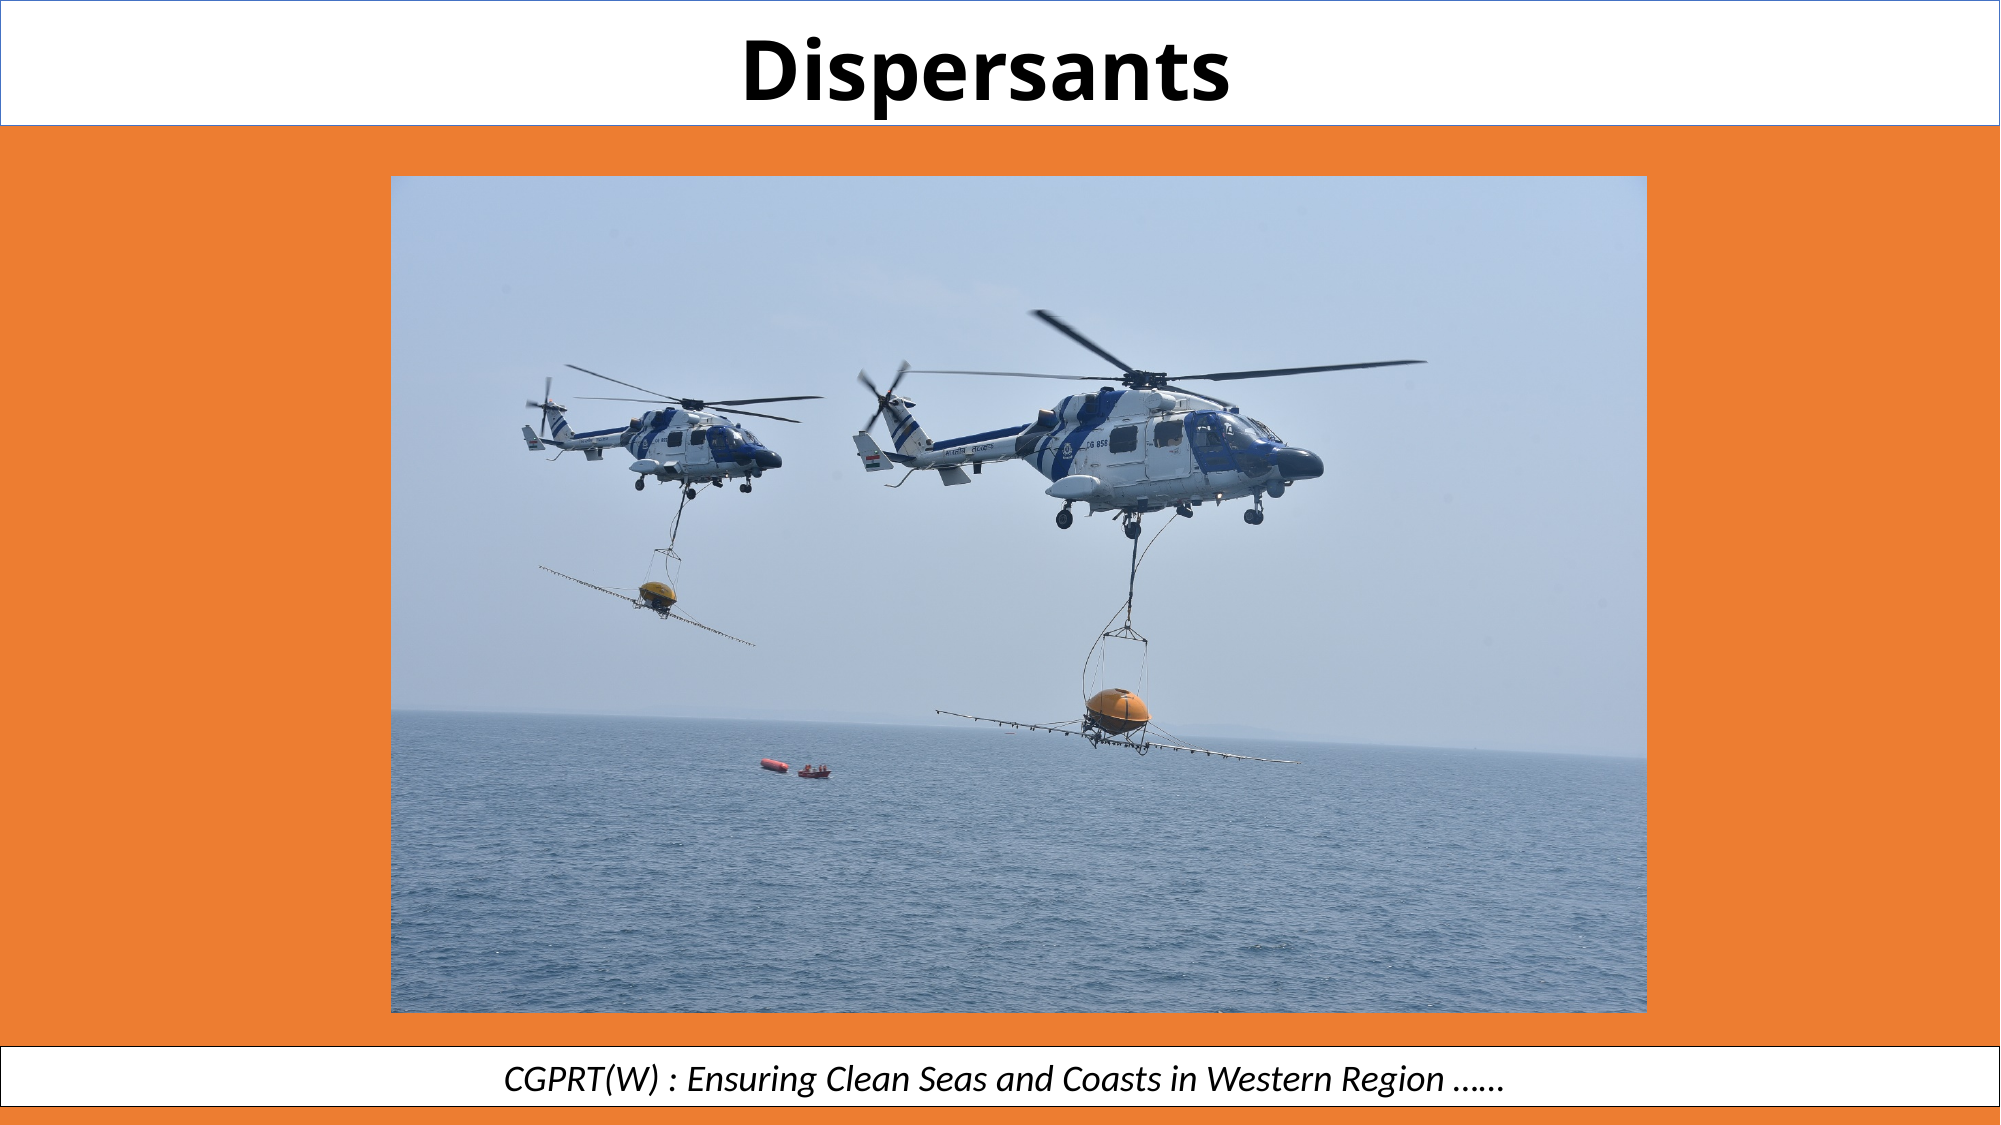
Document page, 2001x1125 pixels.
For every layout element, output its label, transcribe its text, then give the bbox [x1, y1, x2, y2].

text_box [0, 0, 2000, 126]
picture [391, 176, 1647, 1013]
text_box CGPRT(W) : Ensuring Clean Seas and Coasts in Western Region …… [0, 1046, 2000, 1107]
text_box Dispersants [60, 21, 1913, 114]
